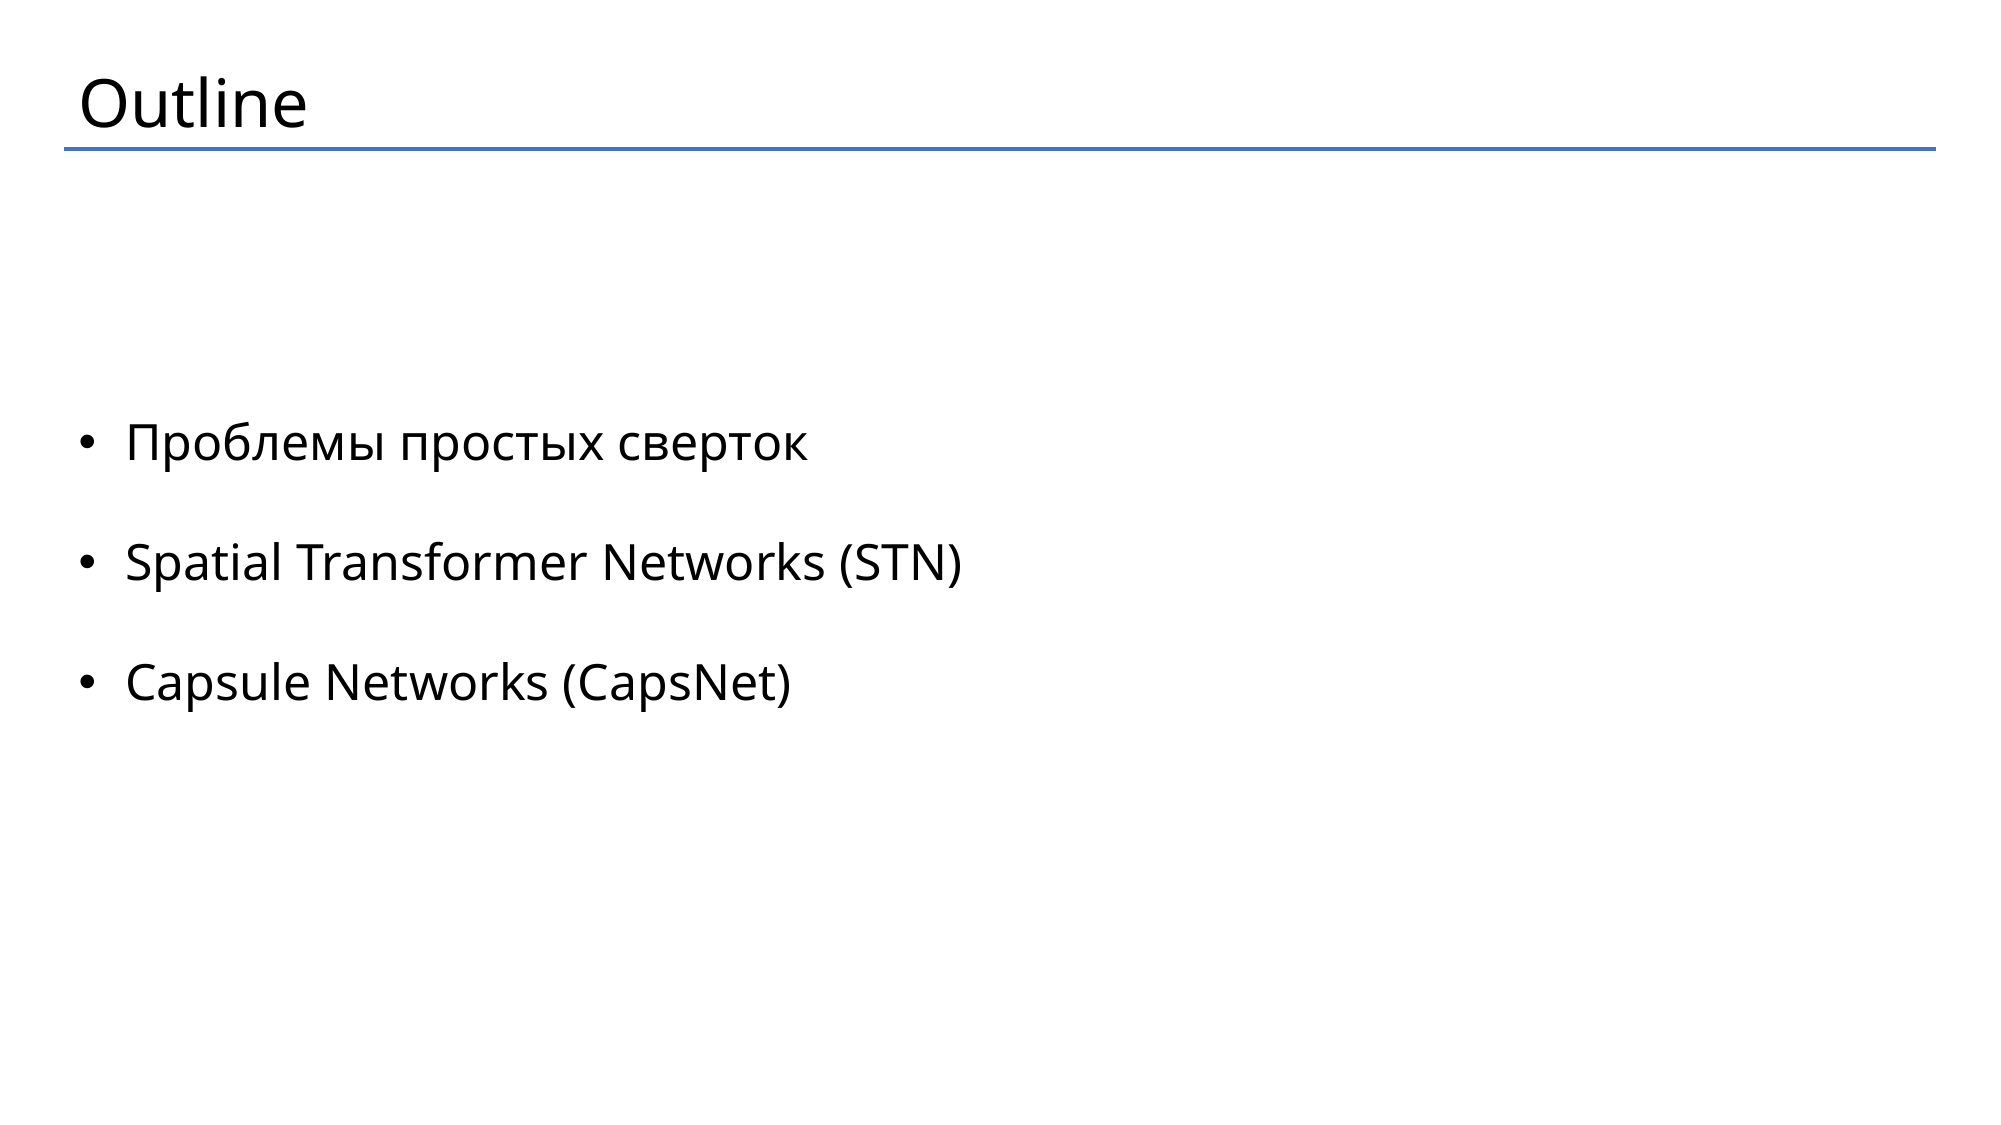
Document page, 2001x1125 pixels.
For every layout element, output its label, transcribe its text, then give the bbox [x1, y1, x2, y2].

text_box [63, 52, 1936, 149]
text_box Проблемы простых сверток Spatial Transformer Networks (STN) Capsule Networks (CapsNet) [63, 403, 1220, 719]
